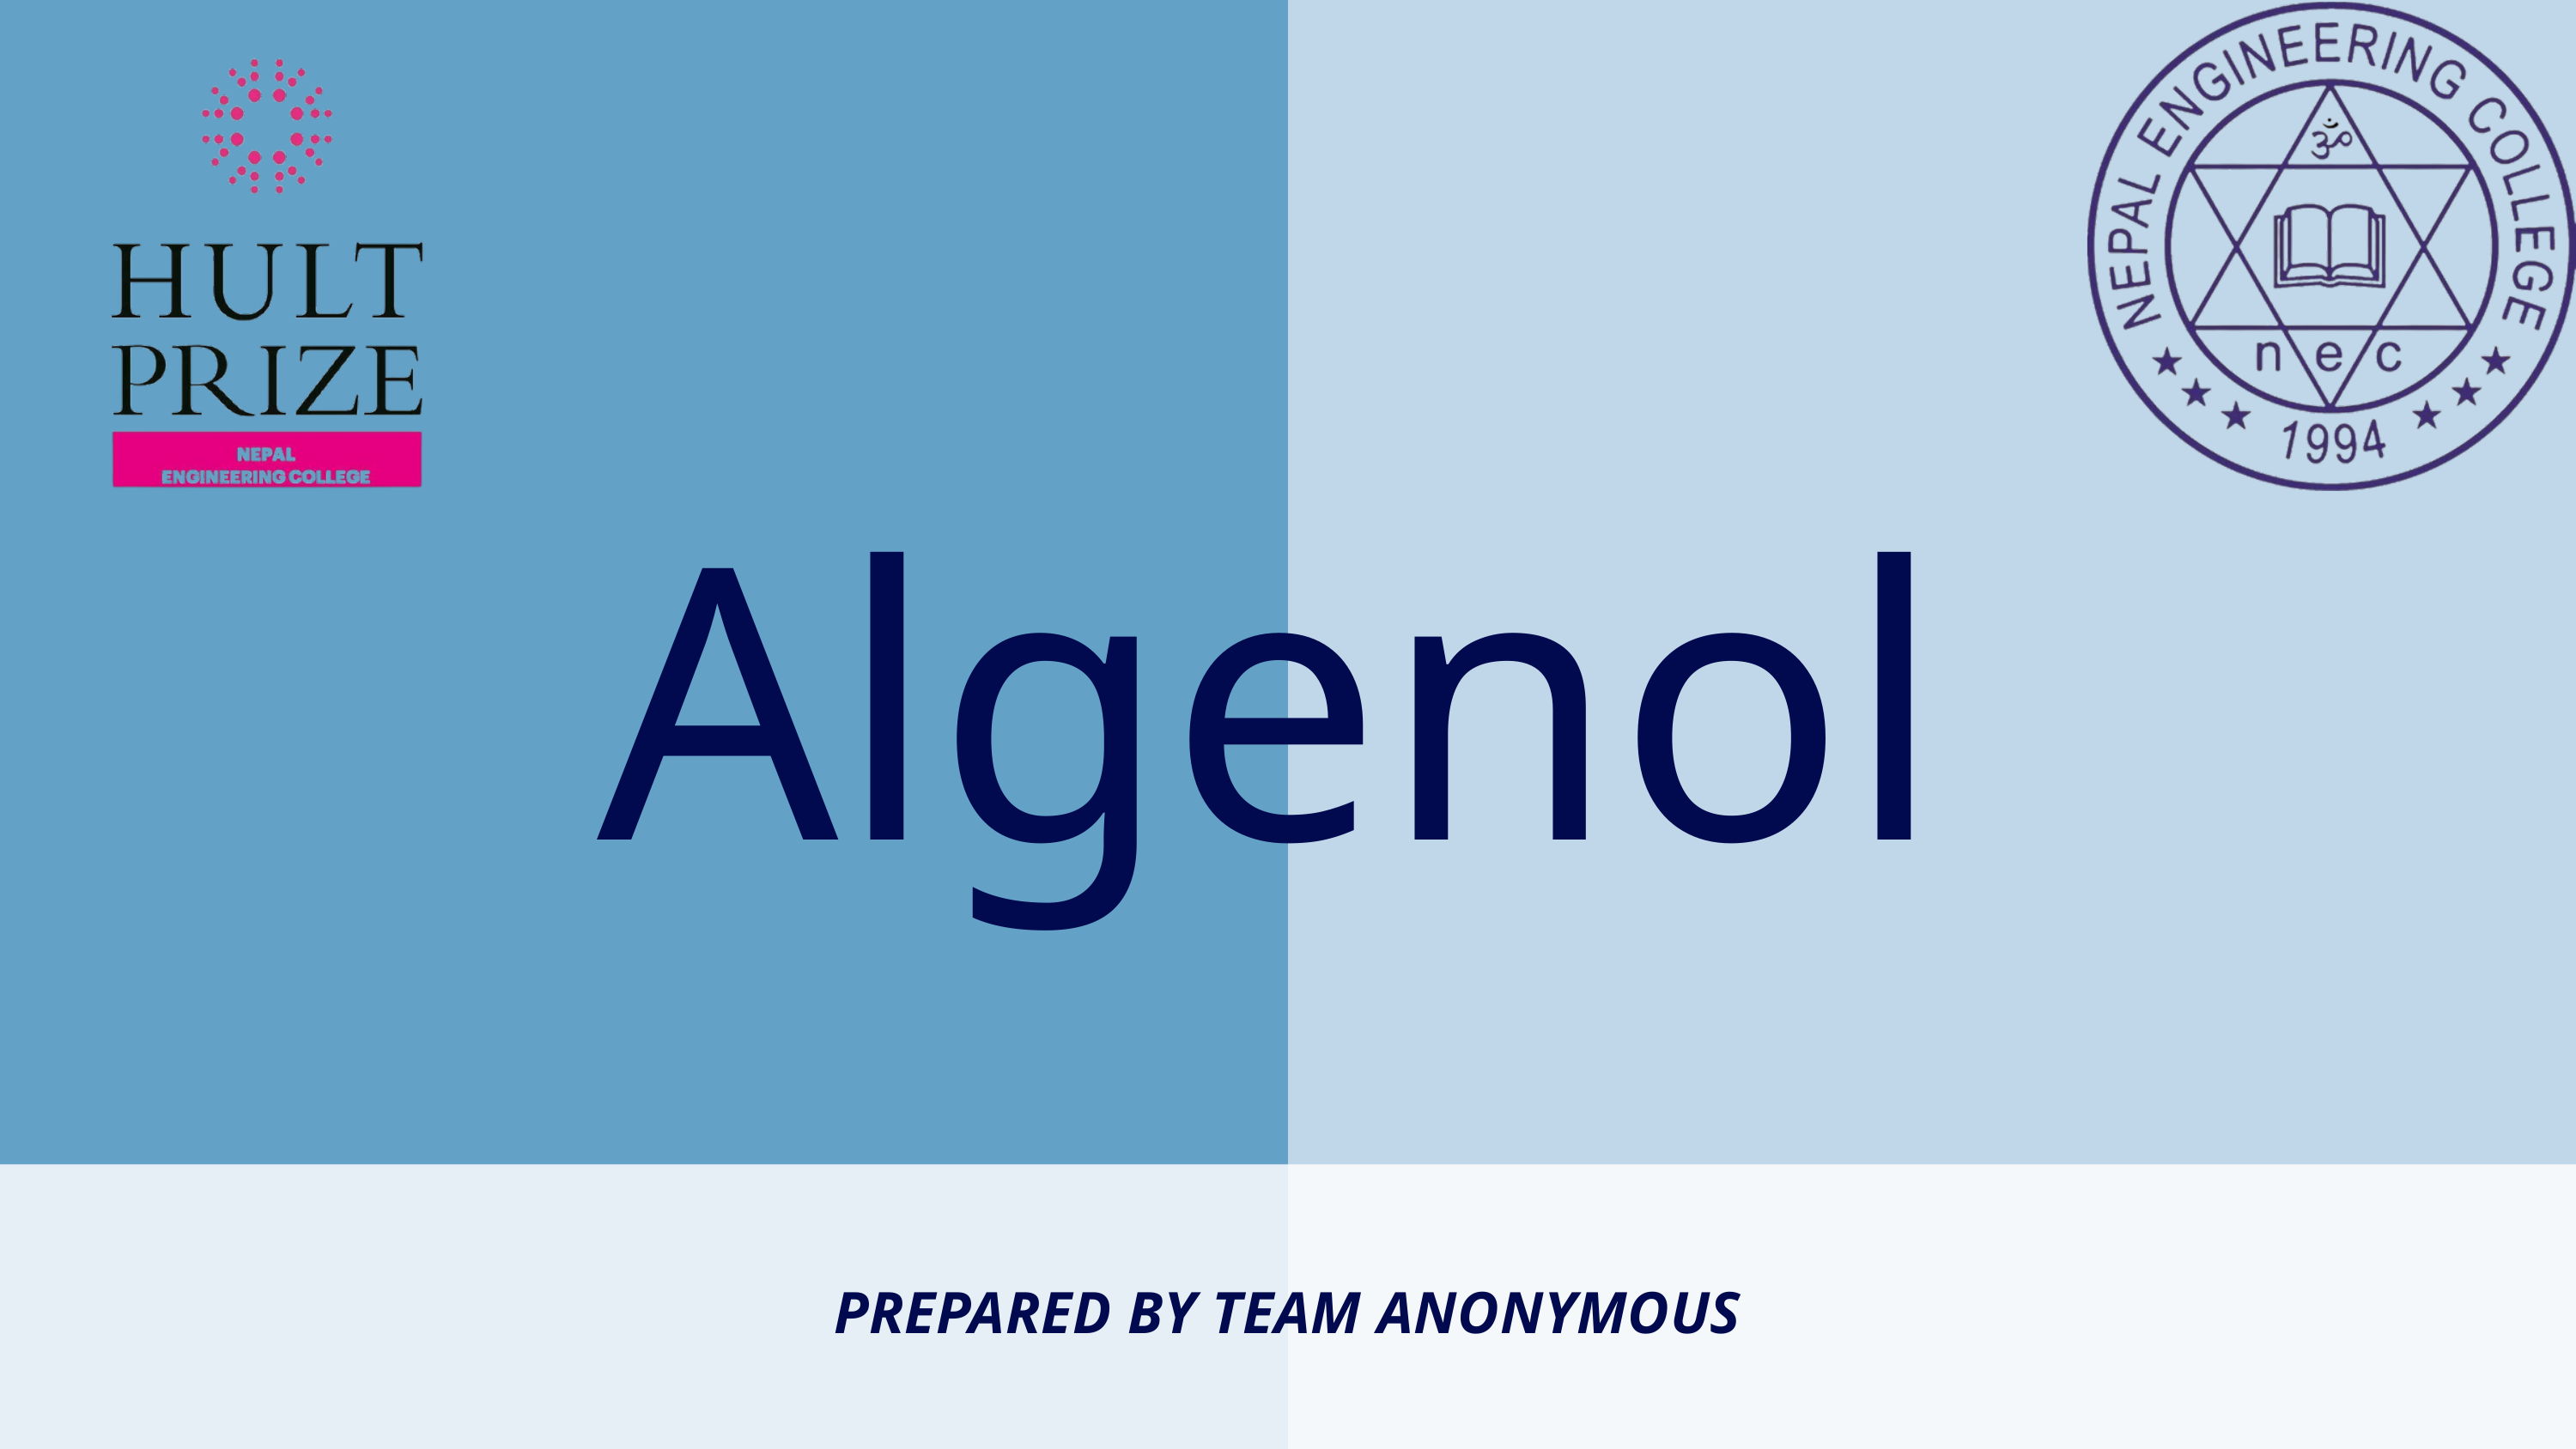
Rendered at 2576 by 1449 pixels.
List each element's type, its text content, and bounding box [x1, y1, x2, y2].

text_box [2087, 2, 2576, 491]
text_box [0, 1163, 2576, 1449]
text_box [0, 0, 1289, 1161]
text_box Algenol [1291, 484, 2032, 917]
